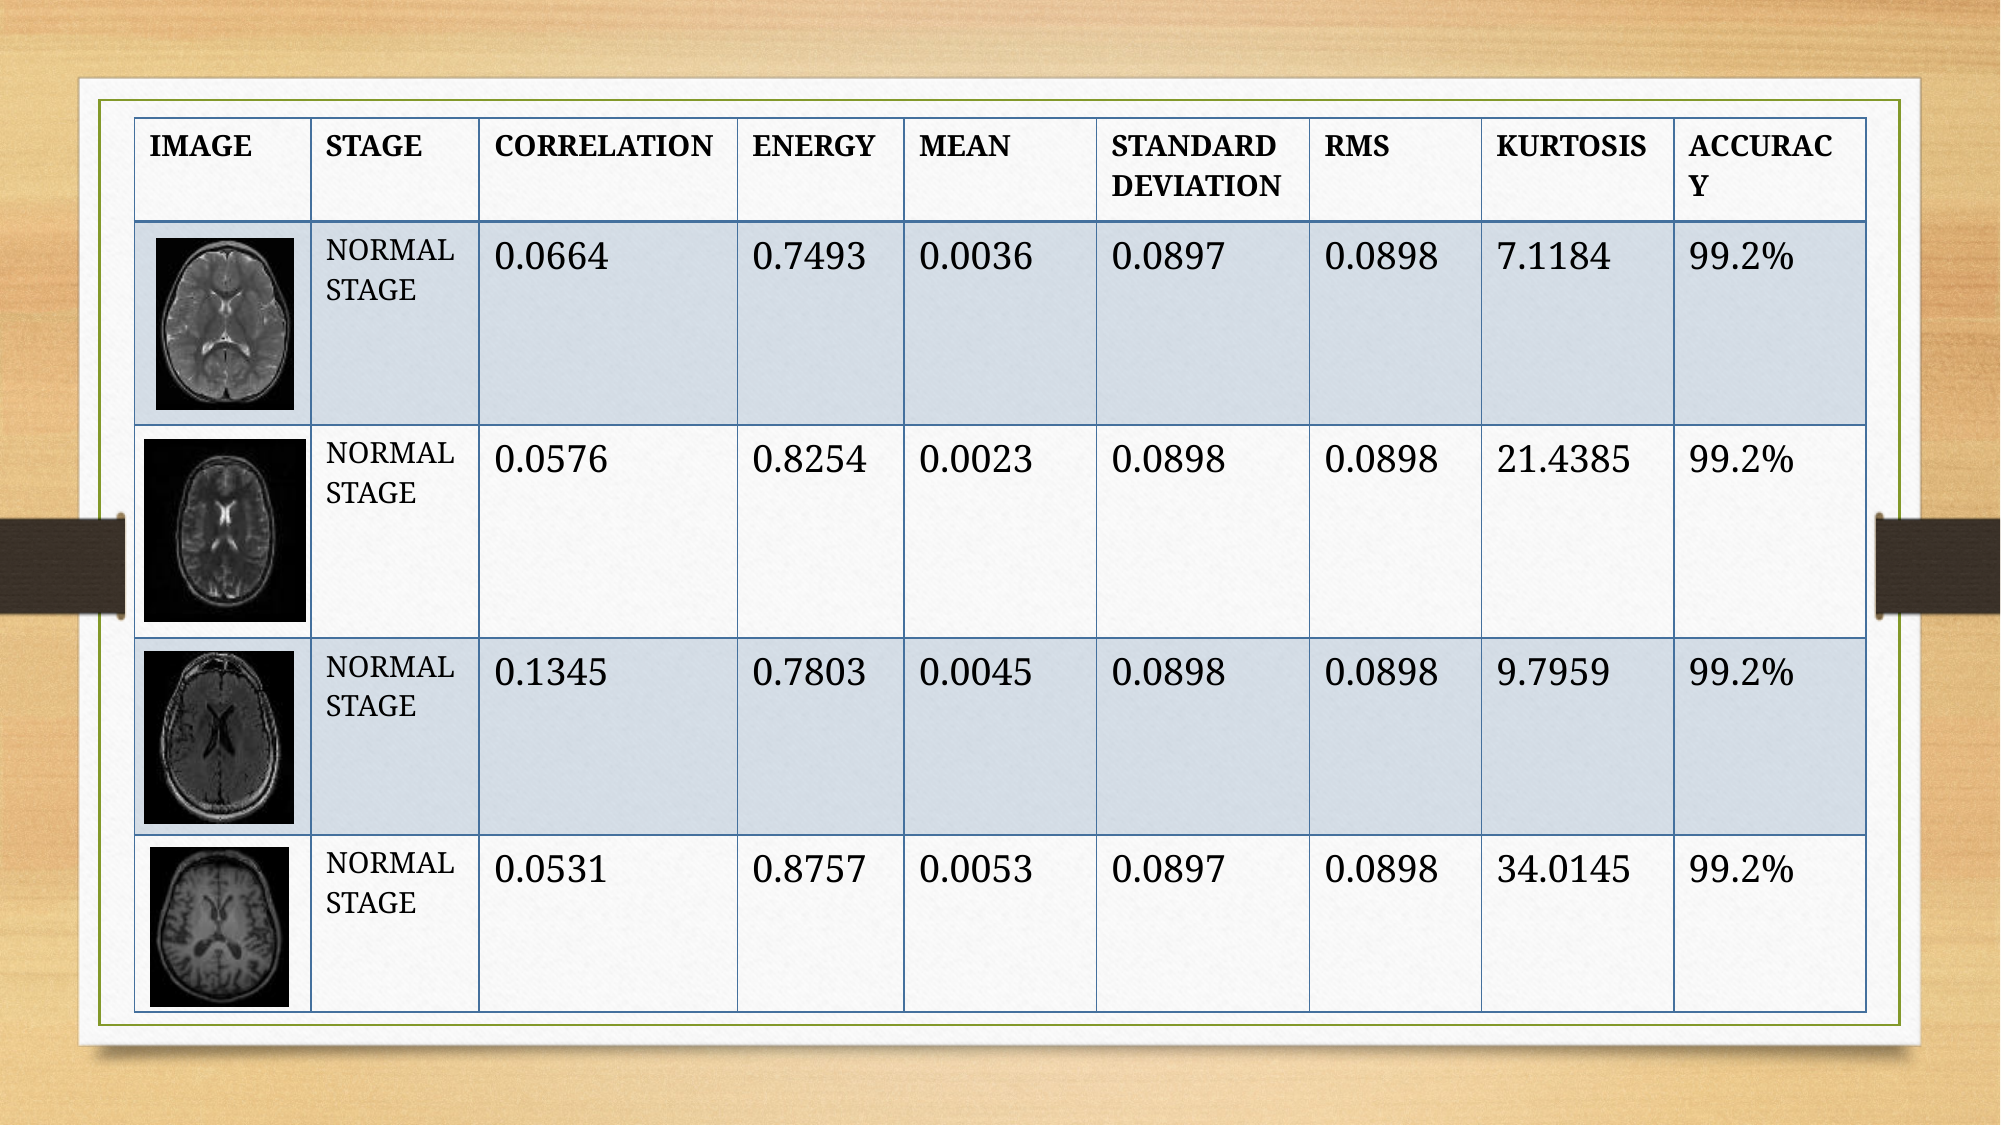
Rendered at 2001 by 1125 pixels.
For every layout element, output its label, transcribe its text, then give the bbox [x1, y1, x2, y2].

table_header STANDARD DEVIATION [1097, 119, 1309, 220]
table_cell 0.0898 [1310, 639, 1481, 834]
table_header IMAGE [135, 119, 310, 220]
table_cell 21.4385 [1482, 426, 1673, 637]
table_cell [135, 639, 310, 834]
table_cell 0.0576 [480, 426, 737, 637]
table_cell 0.0897 [1097, 223, 1309, 424]
table_cell 0.0898 [1310, 836, 1481, 1011]
table_cell 0.0036 [905, 223, 1096, 424]
table_cell [135, 426, 310, 637]
table_cell 0.0664 [480, 223, 737, 424]
table_header ENERGY [738, 119, 903, 220]
table_header CORRELATION [480, 119, 737, 220]
table_header RMS [1310, 119, 1481, 220]
table_cell 0.1345 [480, 639, 737, 834]
table_cell 0.7493 [738, 223, 903, 424]
table_cell 0.0898 [1310, 223, 1481, 424]
table_cell 9.7959 [1482, 639, 1673, 834]
table_header STAGE [312, 119, 478, 220]
table_cell NORMAL STAGE [312, 426, 478, 637]
table_cell 0.0898 [1310, 426, 1481, 637]
table_cell 0.0897 [1097, 836, 1309, 1011]
table_cell 0.8254 [738, 426, 903, 637]
table_cell 0.8757 [738, 836, 903, 1011]
table_header MEAN [905, 119, 1096, 220]
table_cell 0.0045 [905, 639, 1096, 834]
table_cell 0.7803 [738, 639, 903, 834]
table_cell 99.2% [1675, 223, 1865, 424]
table_cell NORMAL STAGE [312, 639, 478, 834]
table_cell 0.0531 [480, 836, 737, 1011]
picture [0, 0, 2001, 1125]
table_cell 0.0023 [905, 426, 1096, 637]
table_cell 0.0898 [1097, 426, 1309, 637]
table_header ACCURACY [1675, 119, 1865, 220]
table_cell [135, 836, 310, 1011]
table_cell 0.0053 [905, 836, 1096, 1011]
table_cell 99.2% [1675, 426, 1865, 637]
table_cell NORMAL STAGE [312, 223, 478, 424]
table_header KURTOSIS [1482, 119, 1673, 220]
table_cell 99.2% [1675, 639, 1865, 834]
table_cell NORMAL STAGE [312, 836, 478, 1011]
table_cell 0.0898 [1097, 639, 1309, 834]
table_cell 99.2% [1675, 836, 1865, 1011]
table_cell 7.1184 [1482, 223, 1673, 424]
table_cell 34.0145 [1482, 836, 1673, 1011]
table_cell [135, 223, 310, 424]
